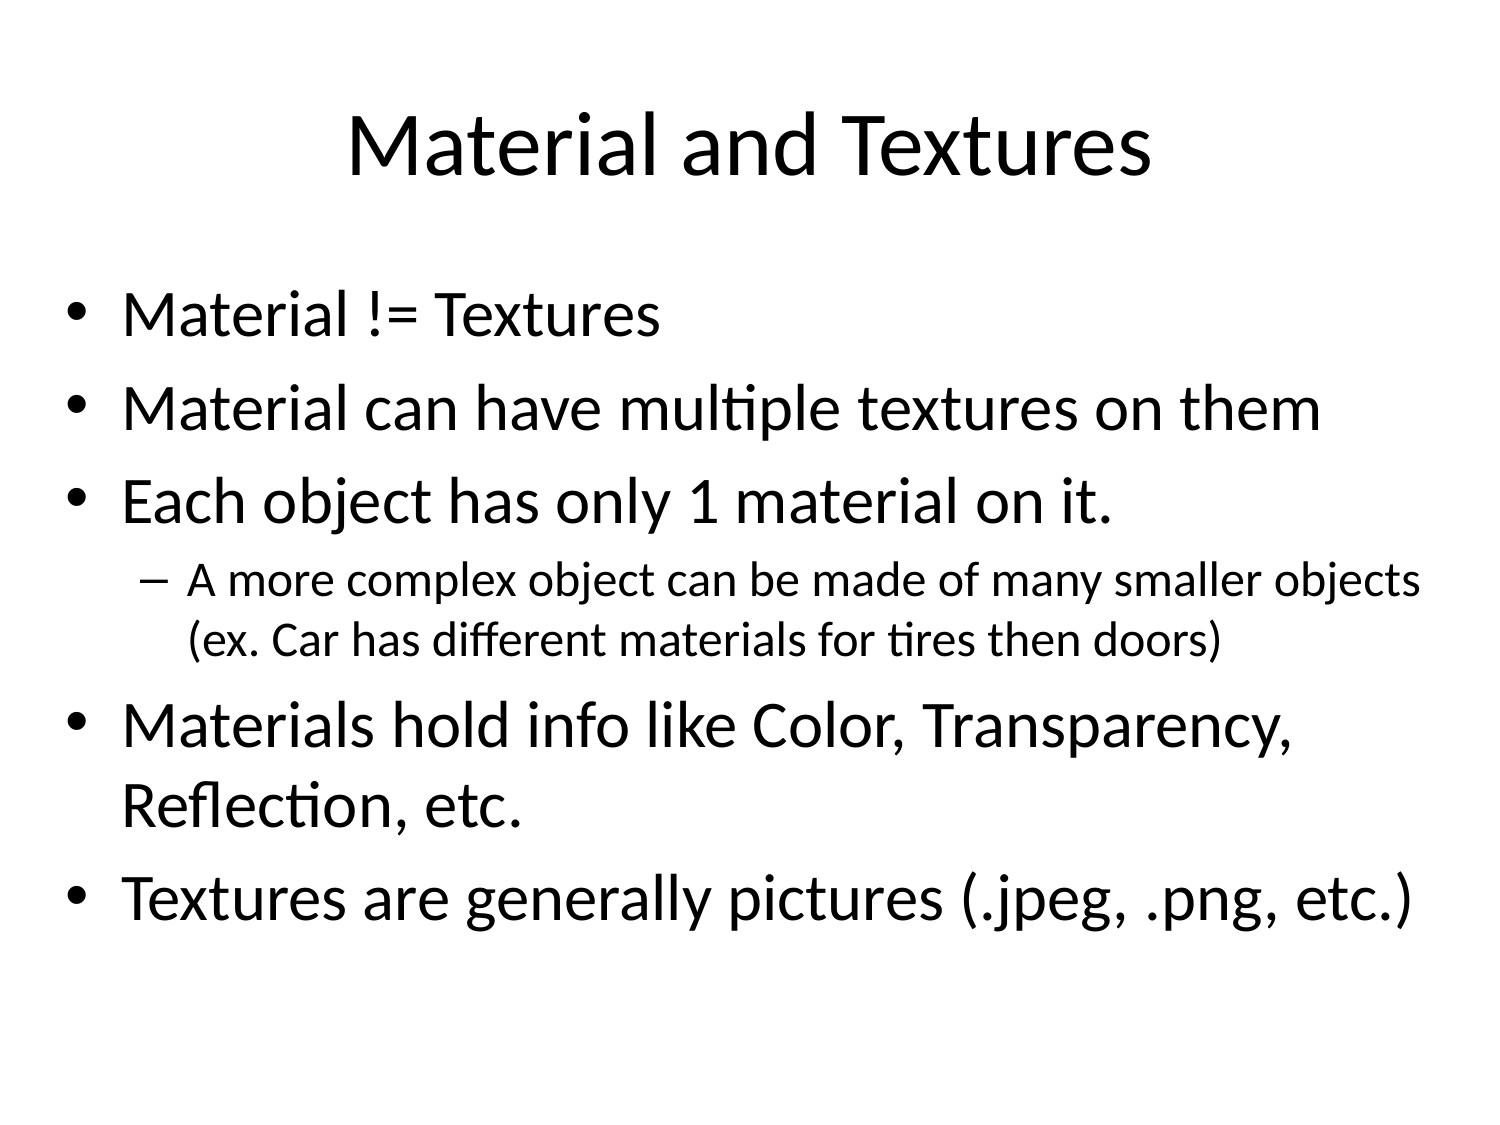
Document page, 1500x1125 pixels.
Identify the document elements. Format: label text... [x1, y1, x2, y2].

title Material and Textures [75, 45, 1425, 233]
list Material != Textures Material can have multiple textures on them Each object has only 1 material on it. A more complex object can be made of many smaller objects (ex. Car has different materials for tires then doors) Materials hold info like Color, Transparency, Reflection, etc. Textures are generally pictures (.jpeg, .png, etc.) [50, 262, 1475, 1050]
